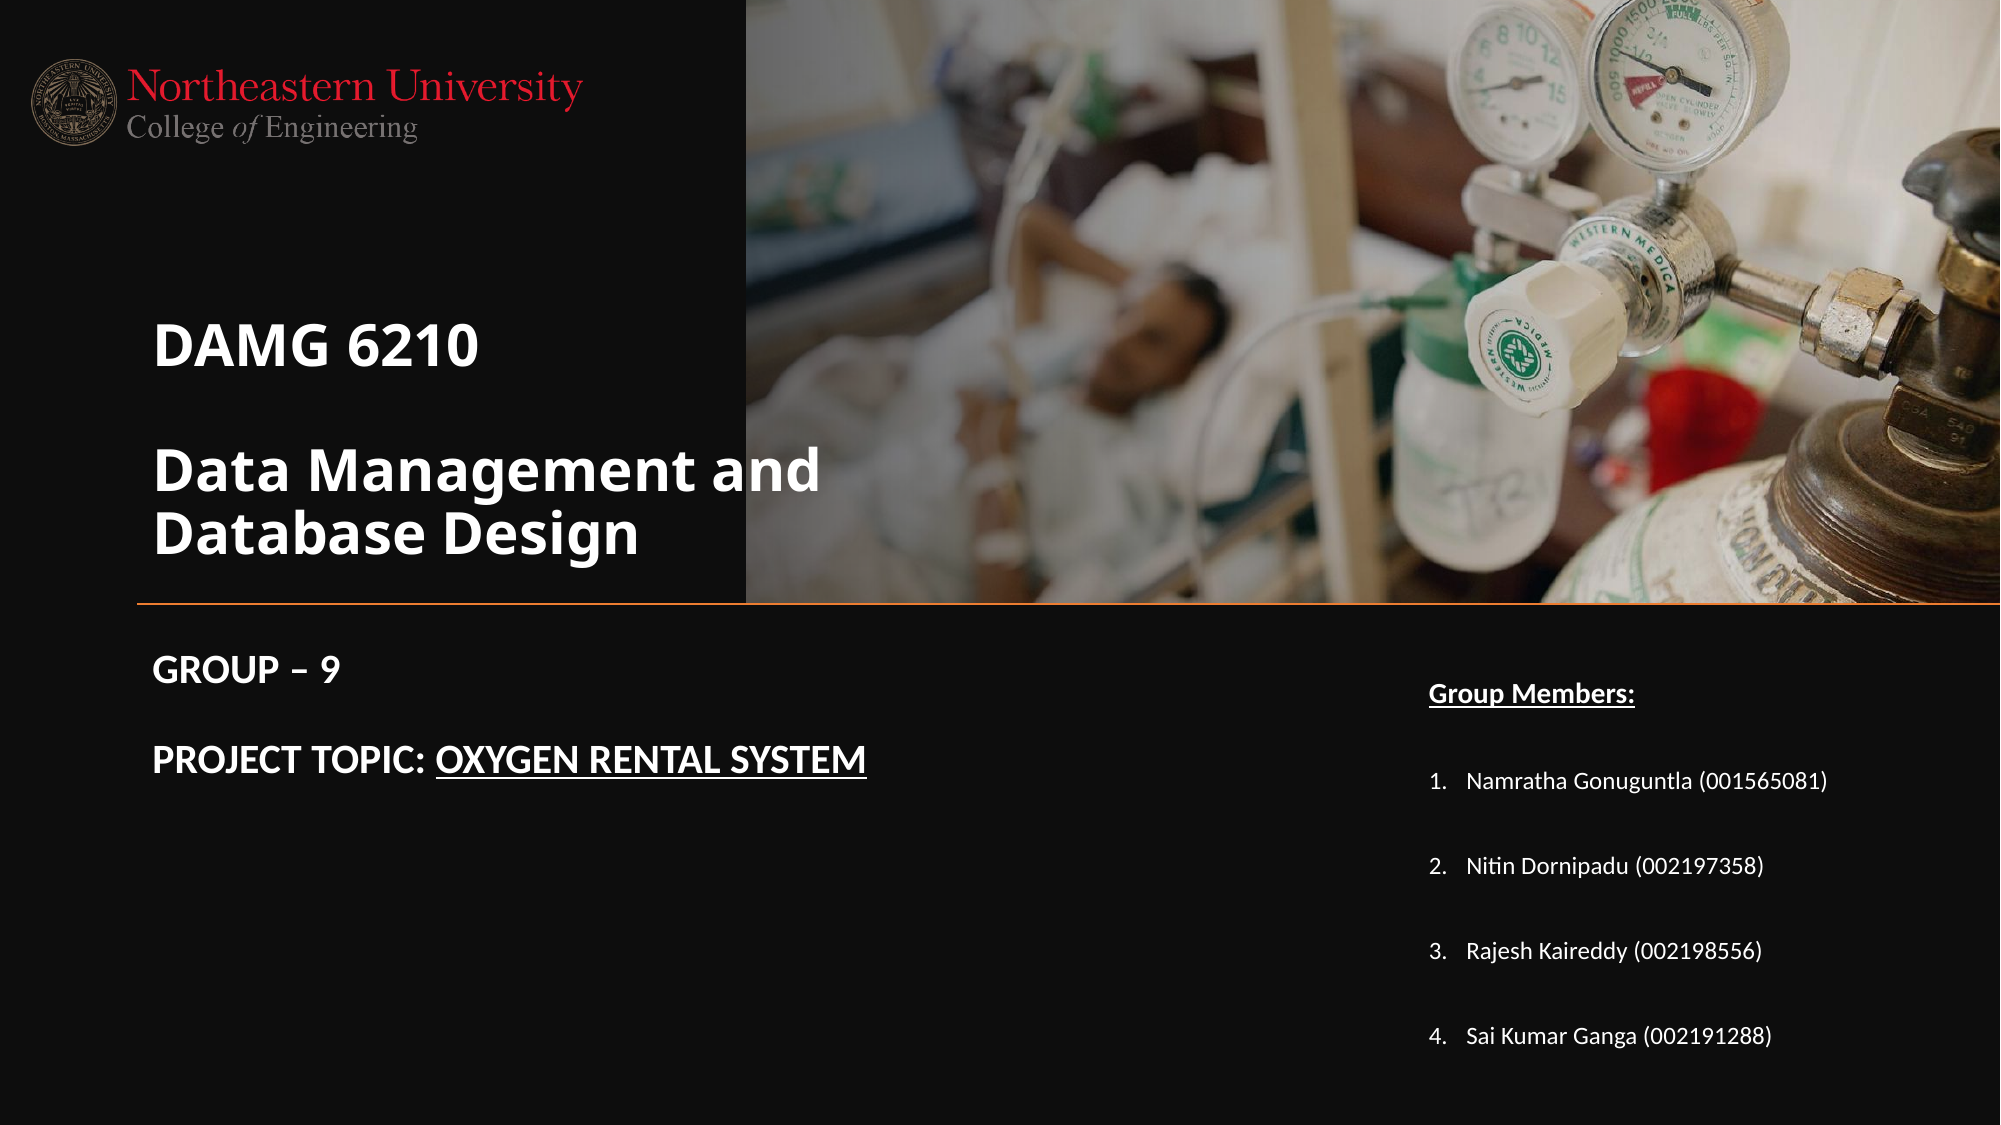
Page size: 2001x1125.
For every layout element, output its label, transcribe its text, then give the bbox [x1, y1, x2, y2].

picture [745, 0, 2000, 603]
text_box [0, 0, 2000, 1125]
title DAMG 6210 Data Management and Database Design [137, 302, 745, 575]
picture [30, 44, 583, 164]
text_box Group Members: Namratha Gonuguntla (001565081) Nitin Dornipadu (002197358) Rajesh Kaireddy (002198556) Sai Kumar Ganga (002191288) [1413, 667, 1900, 1057]
subtitle GROUP – 9 PROJECT TOPIC: OXYGEN RENTAL SYSTEM [137, 640, 1121, 854]
